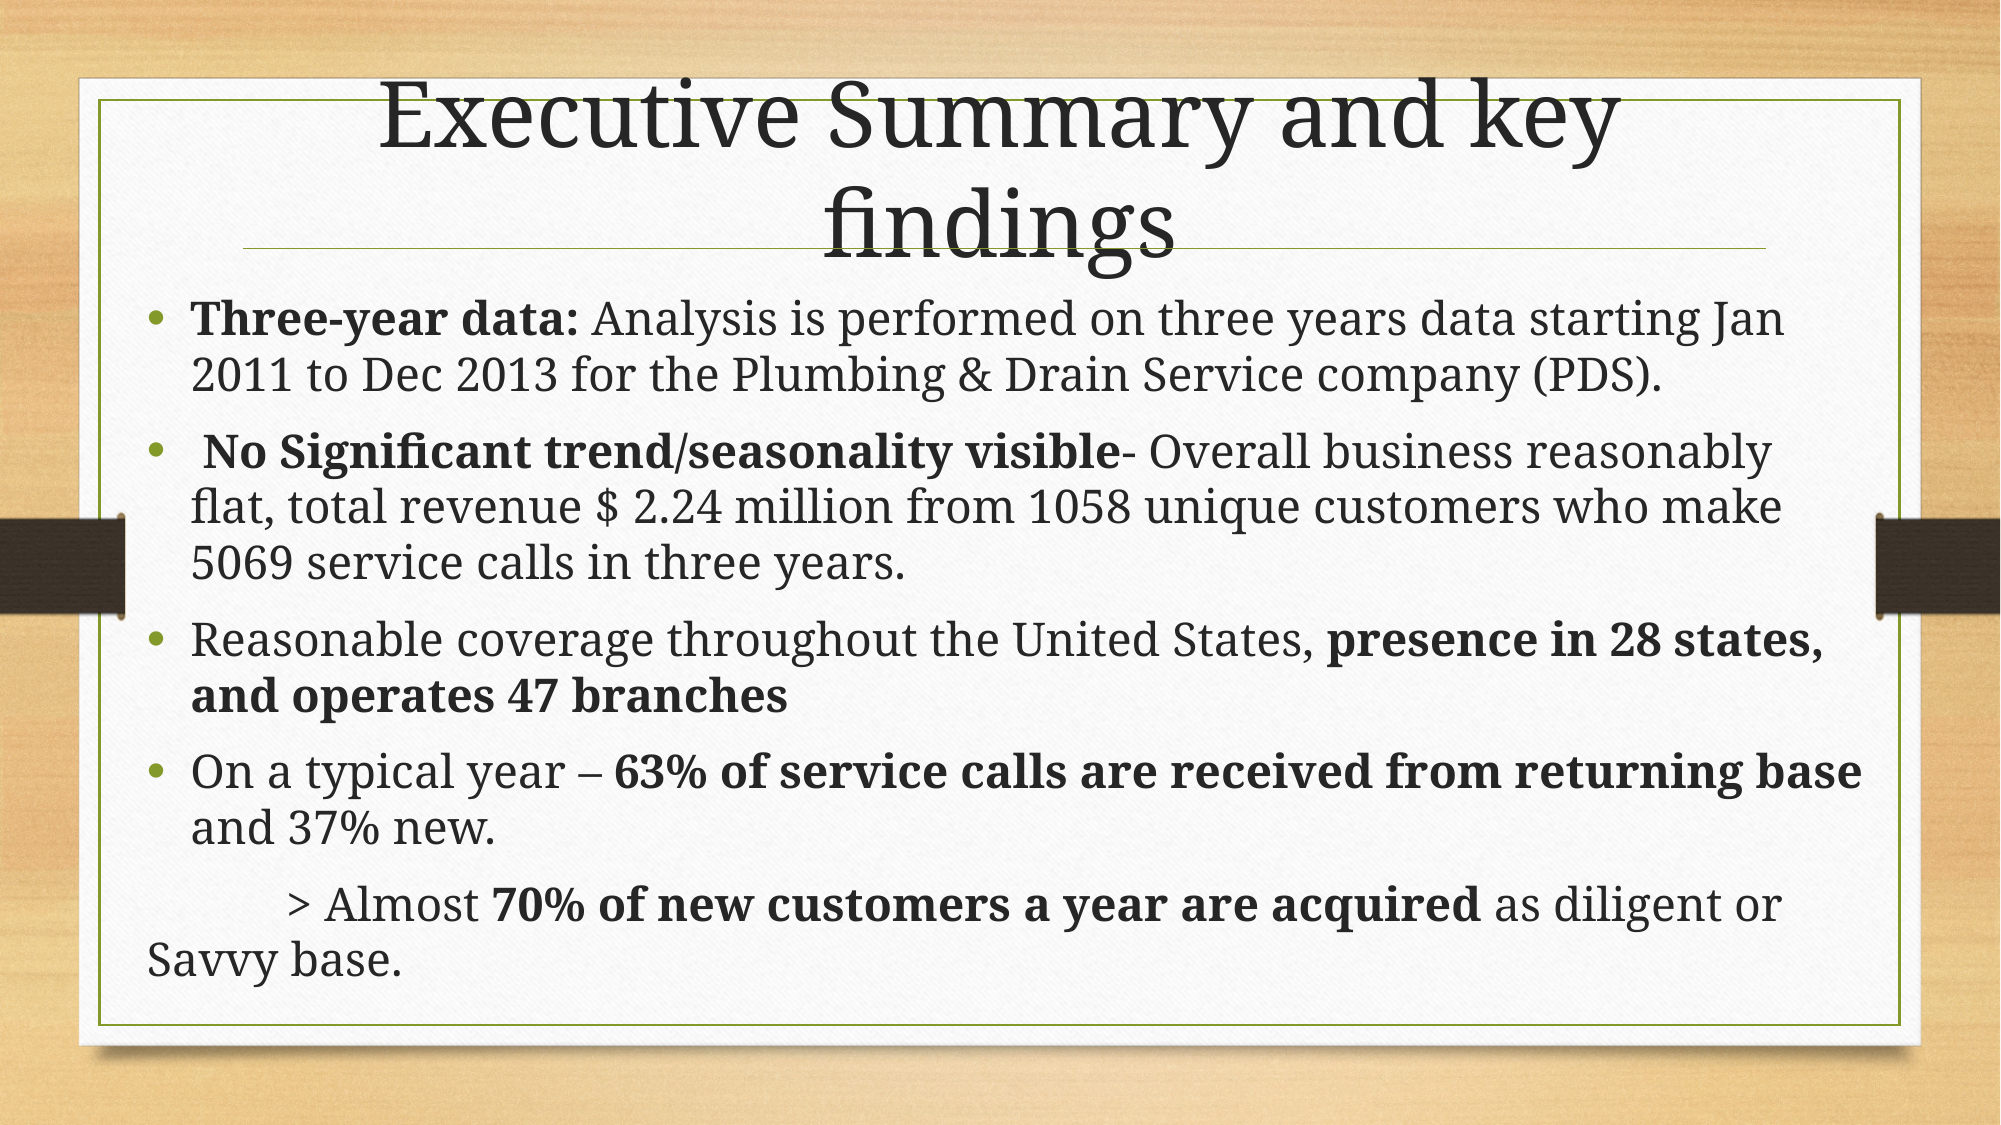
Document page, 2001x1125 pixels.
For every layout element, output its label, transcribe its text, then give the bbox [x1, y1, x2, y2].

list Three-year data: Analysis is performed on three years data starting Jan 2011 to Dec 2013 for the Plumbing & Drain Service company (PDS). No Significant trend/seasonality visible- Overall business reasonably flat, total revenue $ 2.24 million from 1058 unique customers who make 5069 service calls in three years. Reasonable coverage throughout the United States, presence in 28 states, and operates 47 branches On a typical year – 63% of service calls are received from returning base and 37% new. > Almost 70% of new customers a year are acquired as diligent or Savvy base. [131, 281, 1883, 1001]
picture [0, 0, 2001, 1125]
title Executive Summary and key findings [212, 36, 1788, 281]
